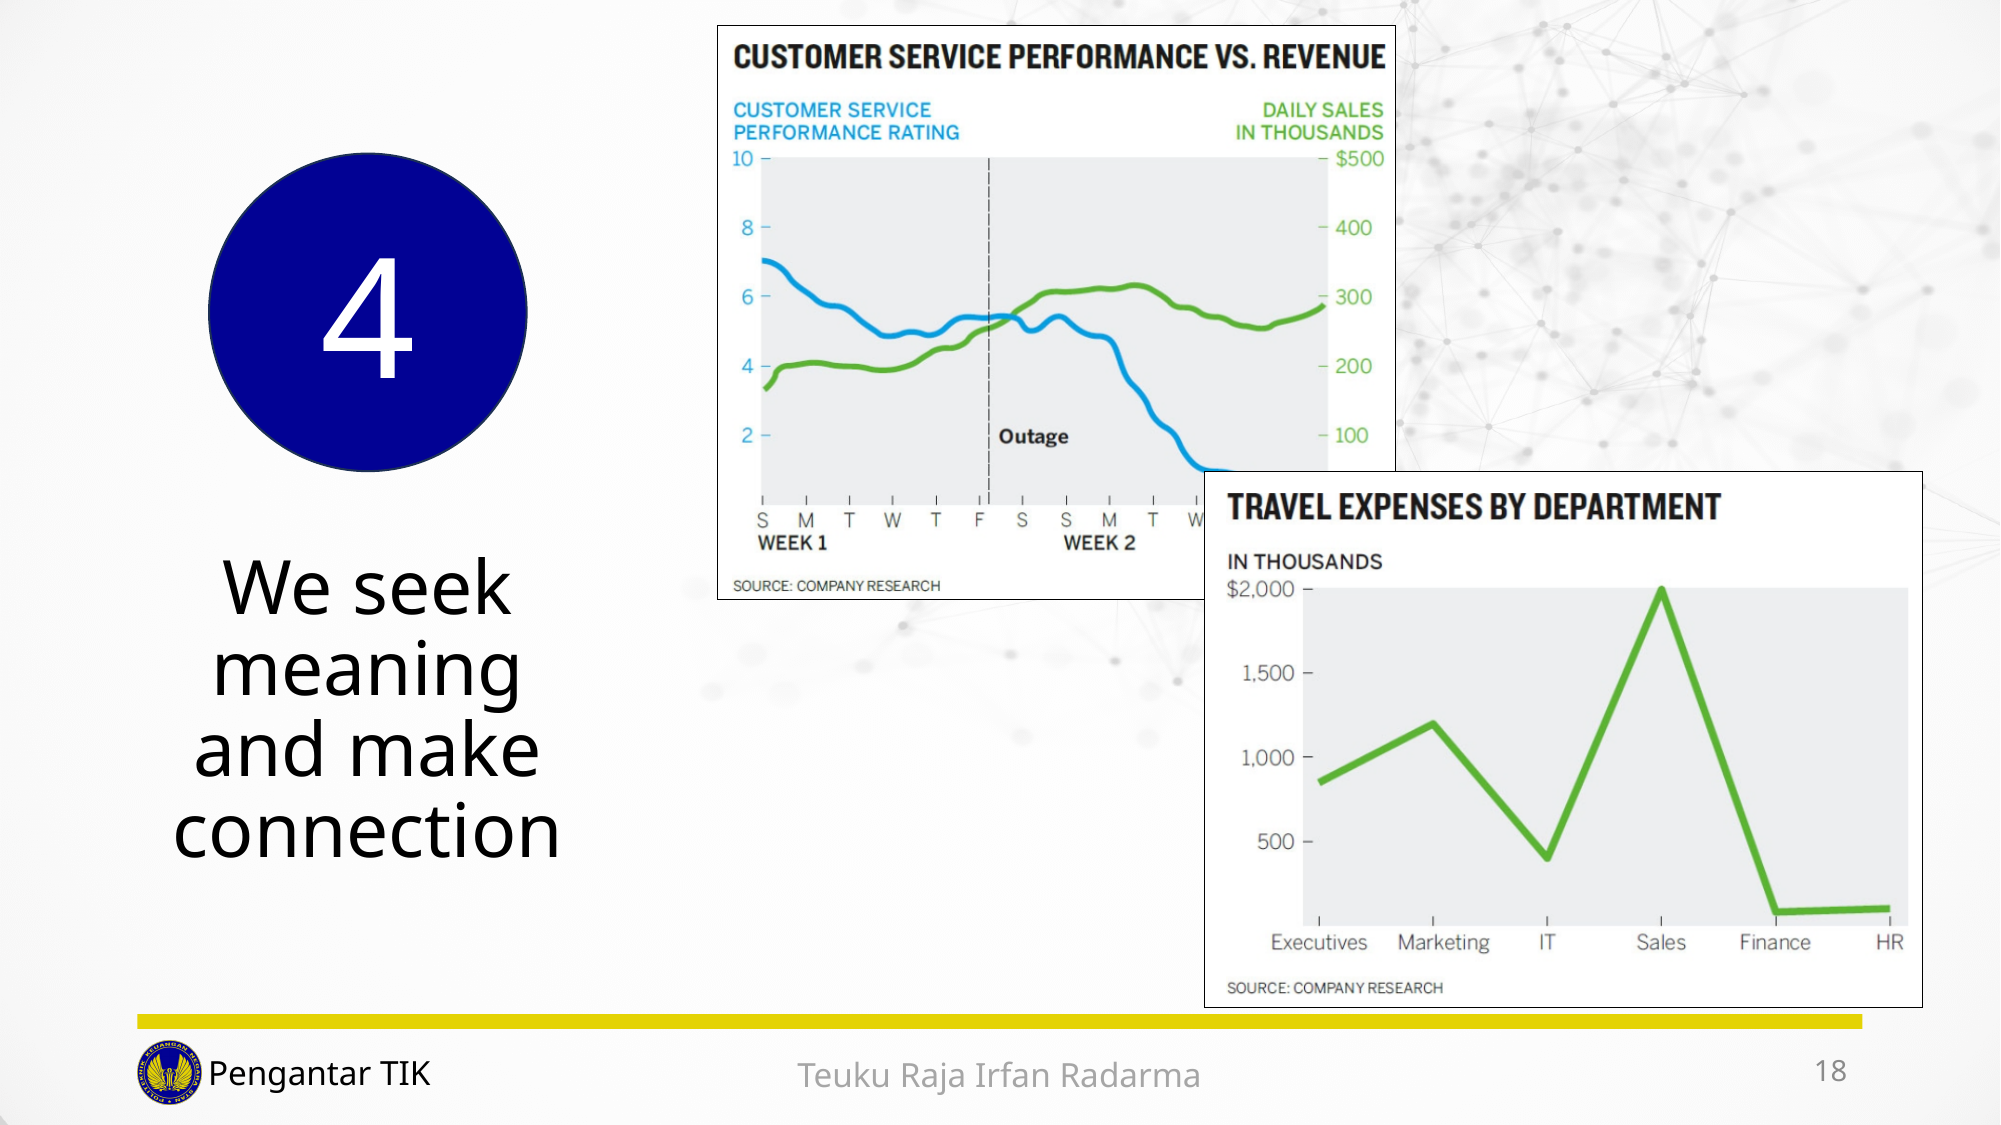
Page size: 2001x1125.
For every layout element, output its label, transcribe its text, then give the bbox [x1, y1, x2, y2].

text_box 4 [208, 152, 528, 473]
picture [717, 25, 1396, 600]
title We seek meaning and make connection [130, 494, 605, 930]
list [1204, 471, 1923, 1008]
slide_number 18 [1412, 1042, 1863, 1103]
picture [137, 1040, 202, 1105]
